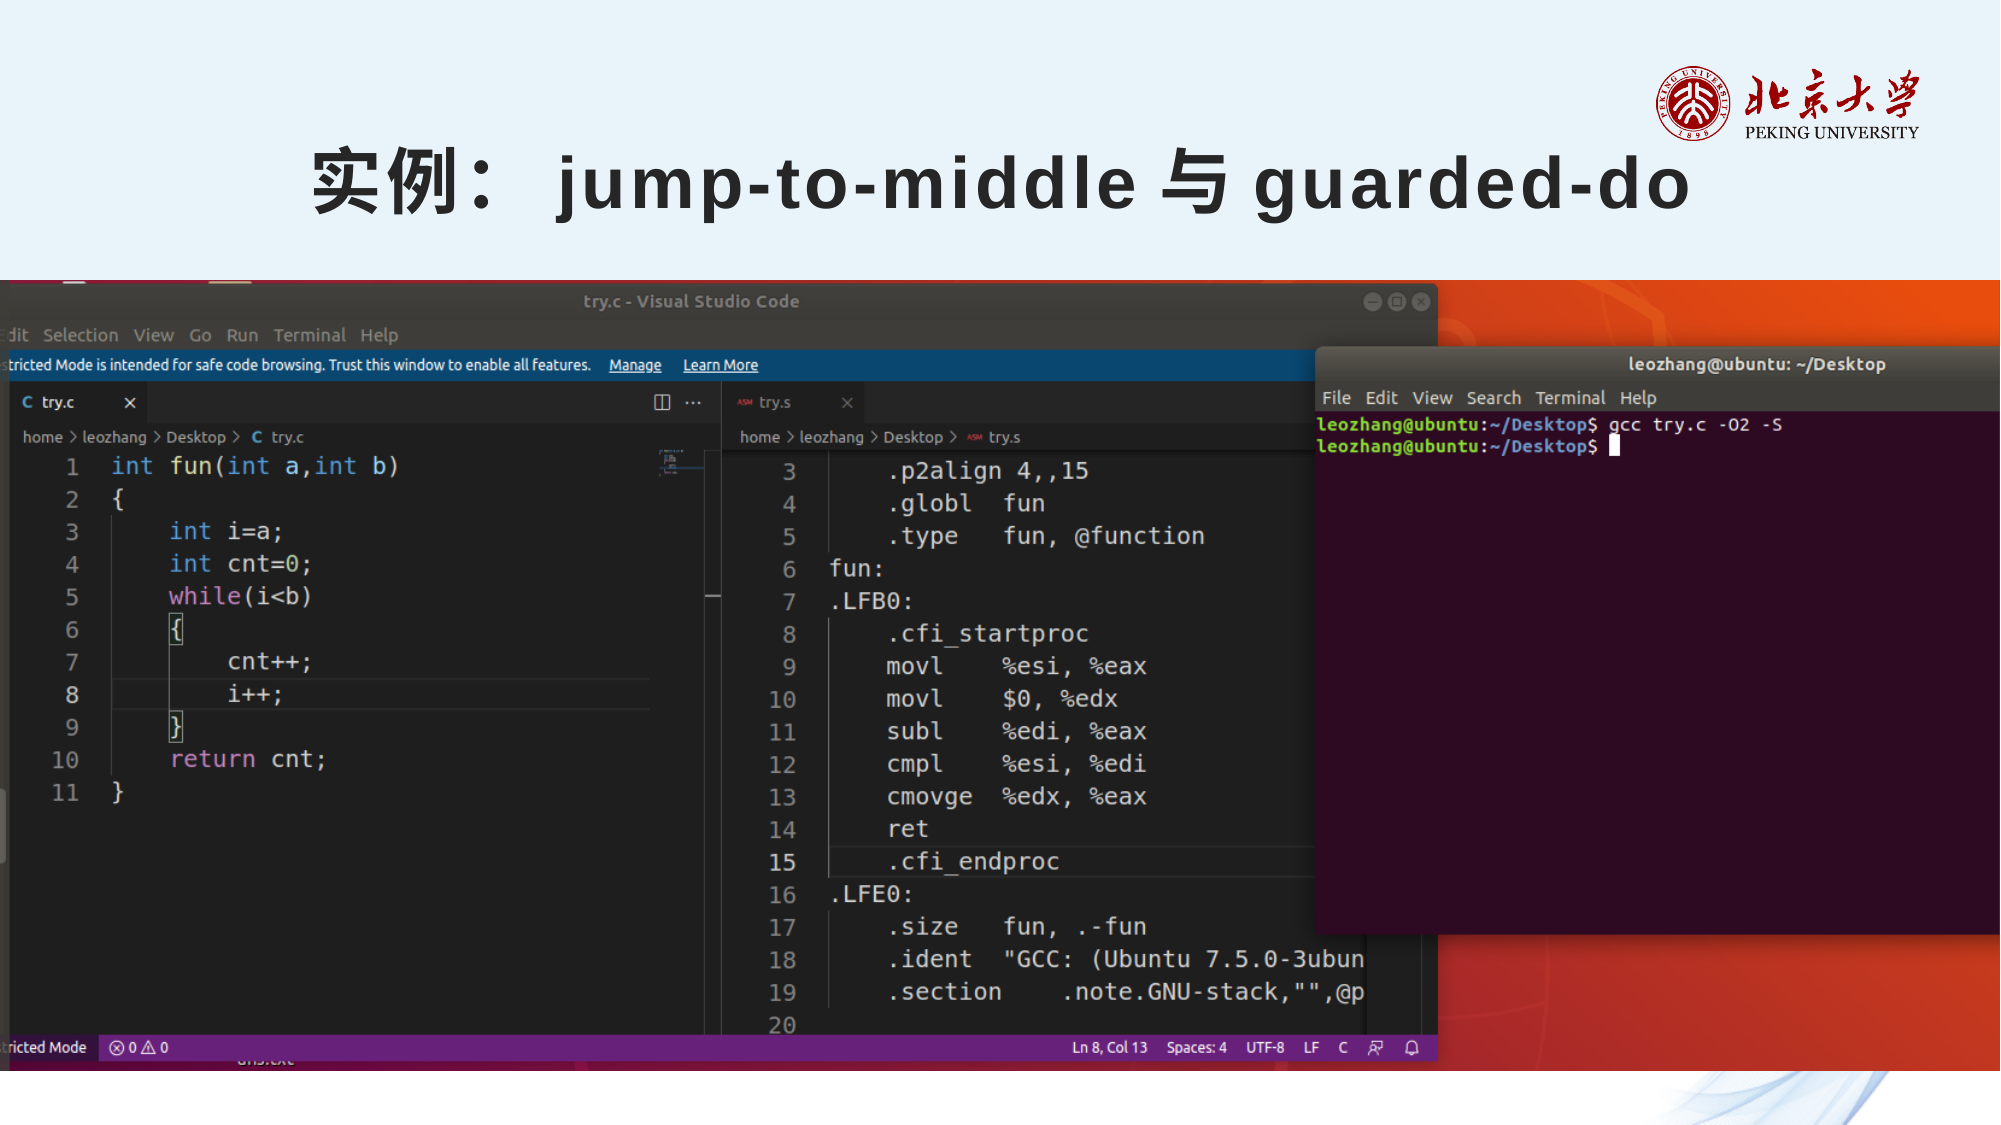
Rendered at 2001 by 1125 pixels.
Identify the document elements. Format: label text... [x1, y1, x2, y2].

picture [0, 280, 2001, 1125]
title 实例：jump-to-middle与guarded-do [100, 128, 1901, 231]
picture [1656, 66, 1919, 141]
